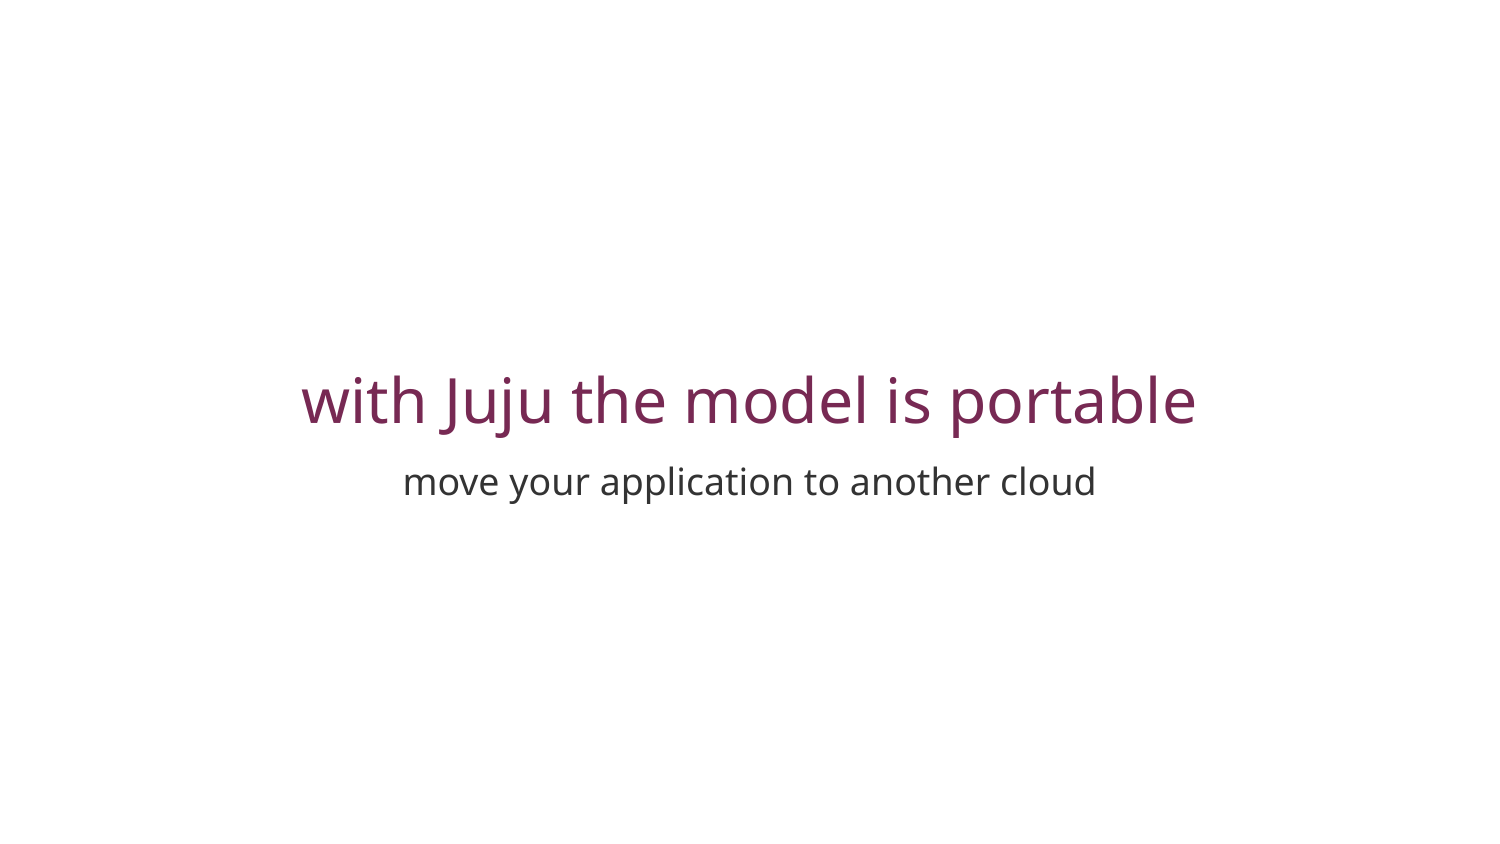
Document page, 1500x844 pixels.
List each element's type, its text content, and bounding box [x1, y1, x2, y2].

title with Juju the model is portable [81, 330, 1419, 436]
subtitle move your application to another cloud [81, 436, 1419, 514]
